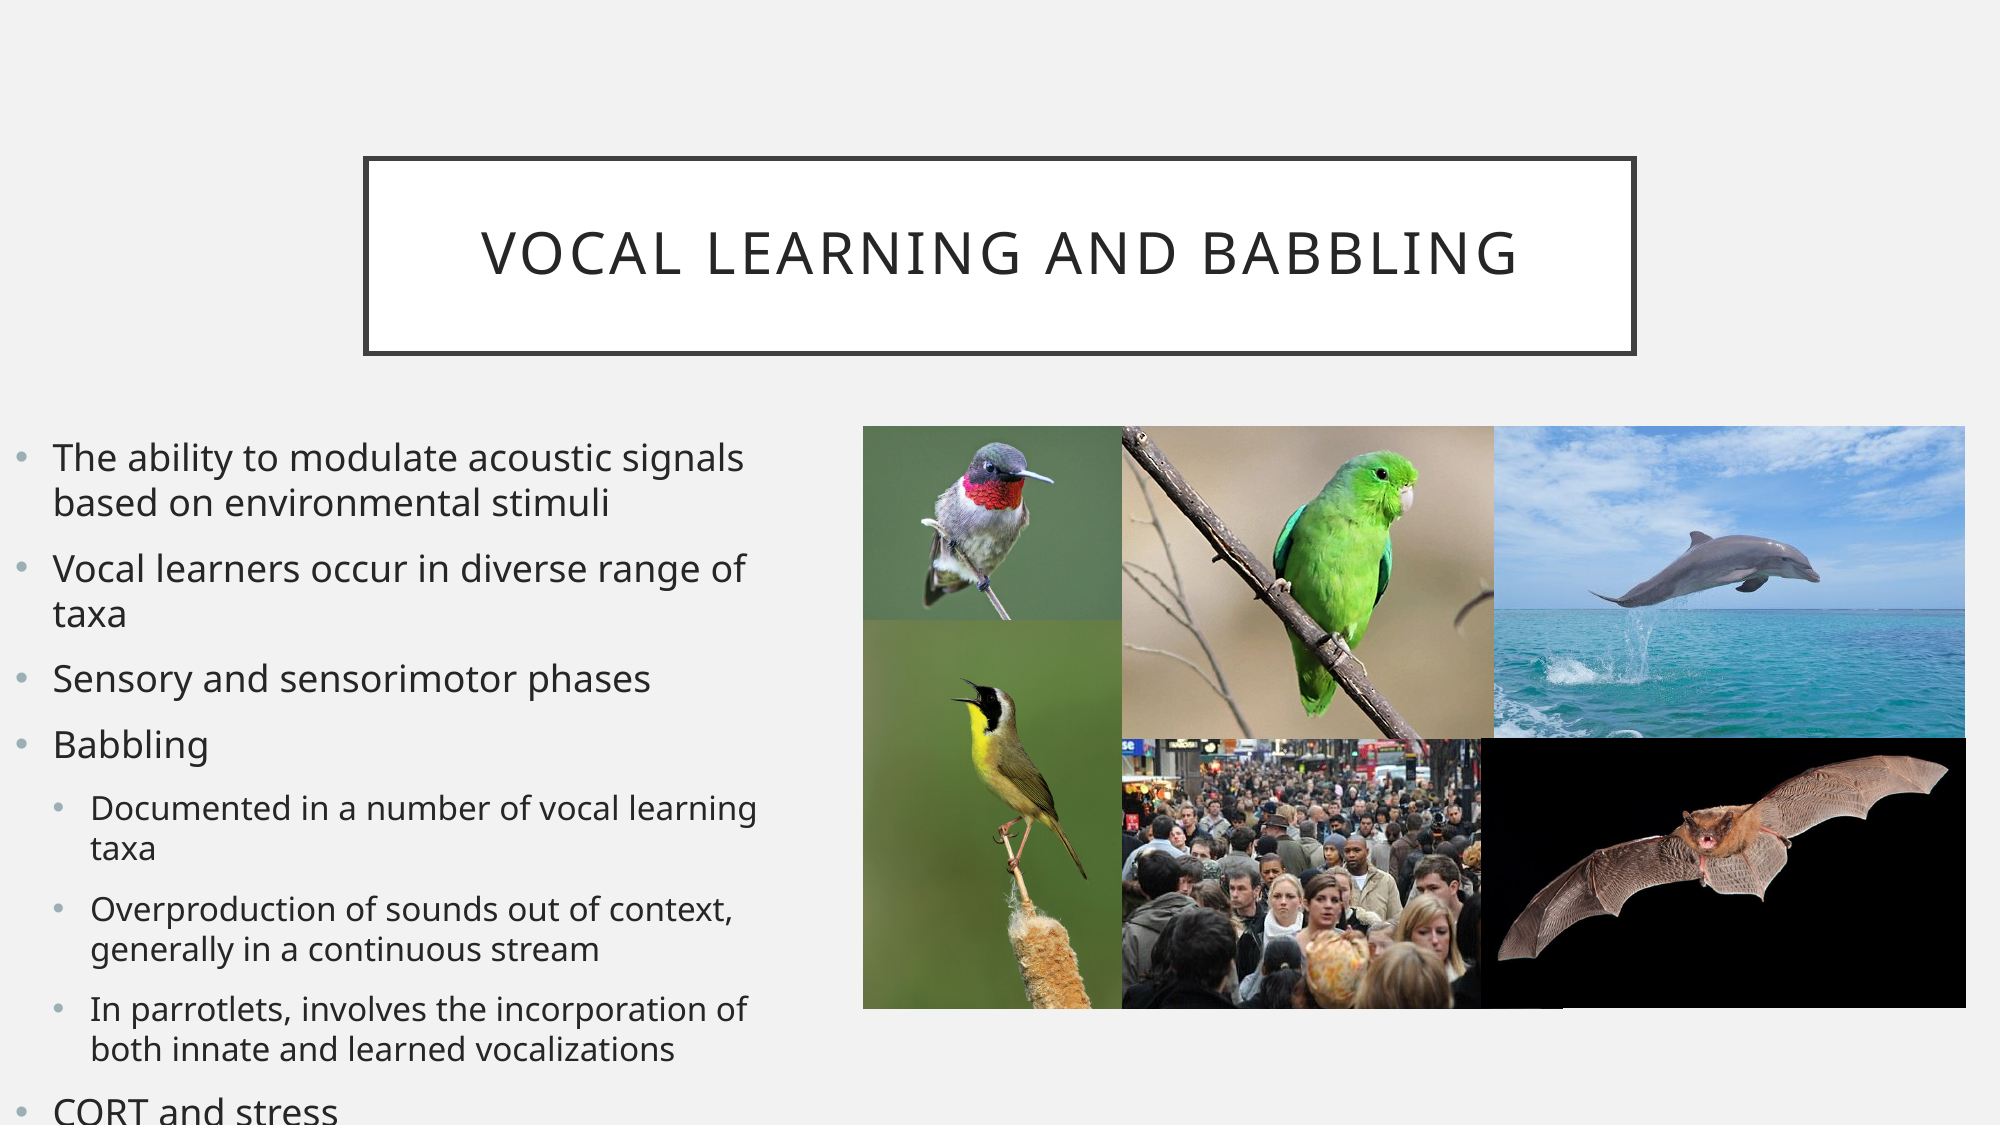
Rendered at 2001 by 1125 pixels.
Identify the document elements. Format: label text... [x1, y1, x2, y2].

title Vocal learning and babbling [363, 156, 1637, 356]
picture [863, 426, 1966, 1009]
list The ability to modulate acoustic signals based on environmental stimuli Vocal learners occur in diverse range of taxa Sensory and sensorimotor phases Babbling Documented in a number of vocal learning taxa Overproduction of sounds out of context, generally in a continuous stream In parrotlets, involves the incorporation of both innate and learned vocalizations CORT and stress [0, 426, 828, 1083]
